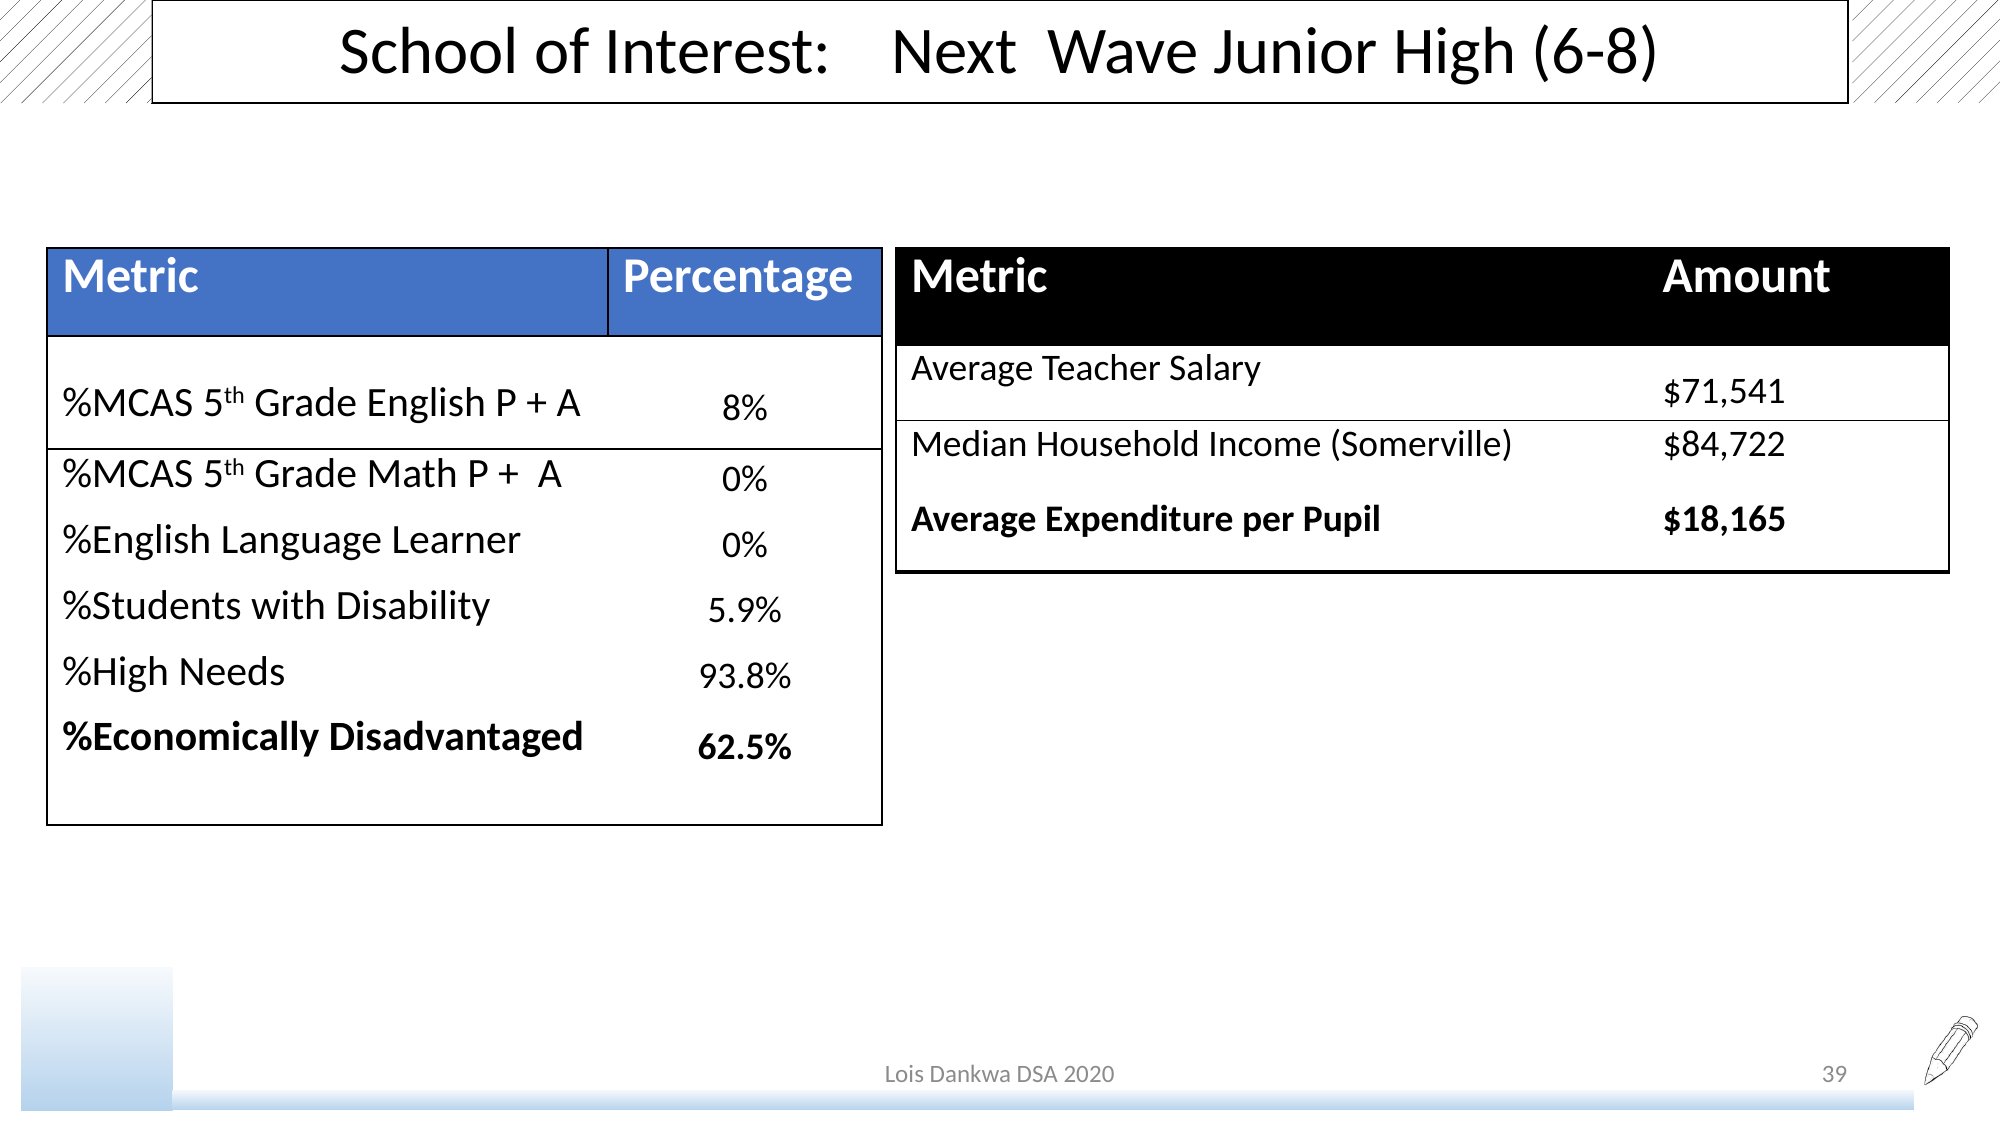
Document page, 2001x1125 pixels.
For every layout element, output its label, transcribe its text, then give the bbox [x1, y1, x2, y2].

table_cell %MCAS 5th Grade Math P + A [48, 450, 608, 515]
table_cell %Students with Disability [48, 581, 608, 646]
table_cell 93.8% [608, 646, 881, 712]
table_cell $84,722 [1648, 421, 1948, 496]
footer Lois Dankwa DSA 2020 [662, 1042, 1338, 1089]
table_cell $18,165 [1648, 496, 1948, 570]
table_cell Median Household Income (Somerville) [897, 421, 1648, 496]
table_cell %English Language Learner [48, 515, 608, 581]
table_cell %High Needs [48, 646, 608, 712]
table_cell %Economically Disadvantaged [48, 712, 608, 824]
text_box [21, 967, 173, 1111]
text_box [0, 0, 2000, 104]
table_cell 62.5% [608, 712, 881, 824]
table_cell 0% [608, 450, 881, 515]
table_cell Average Expenditure per Pupil [897, 496, 1648, 570]
table_cell %MCAS 5th Grade English P + A [48, 337, 608, 448]
table_header Amount [1648, 249, 1948, 344]
table_cell 5.9% [608, 581, 881, 646]
table_header Percentage [609, 249, 881, 335]
table_cell $71,541 [1648, 346, 1948, 420]
table_cell Average Teacher Salary [897, 346, 1648, 420]
table_cell 0% [608, 515, 881, 581]
table_header Metric [48, 249, 607, 335]
slide_number 39 [1412, 1042, 1863, 1103]
table_cell 8% [608, 337, 881, 448]
text_box [172, 1089, 1915, 1111]
picture [1920, 1012, 1983, 1091]
table_header Metric [897, 249, 1648, 344]
